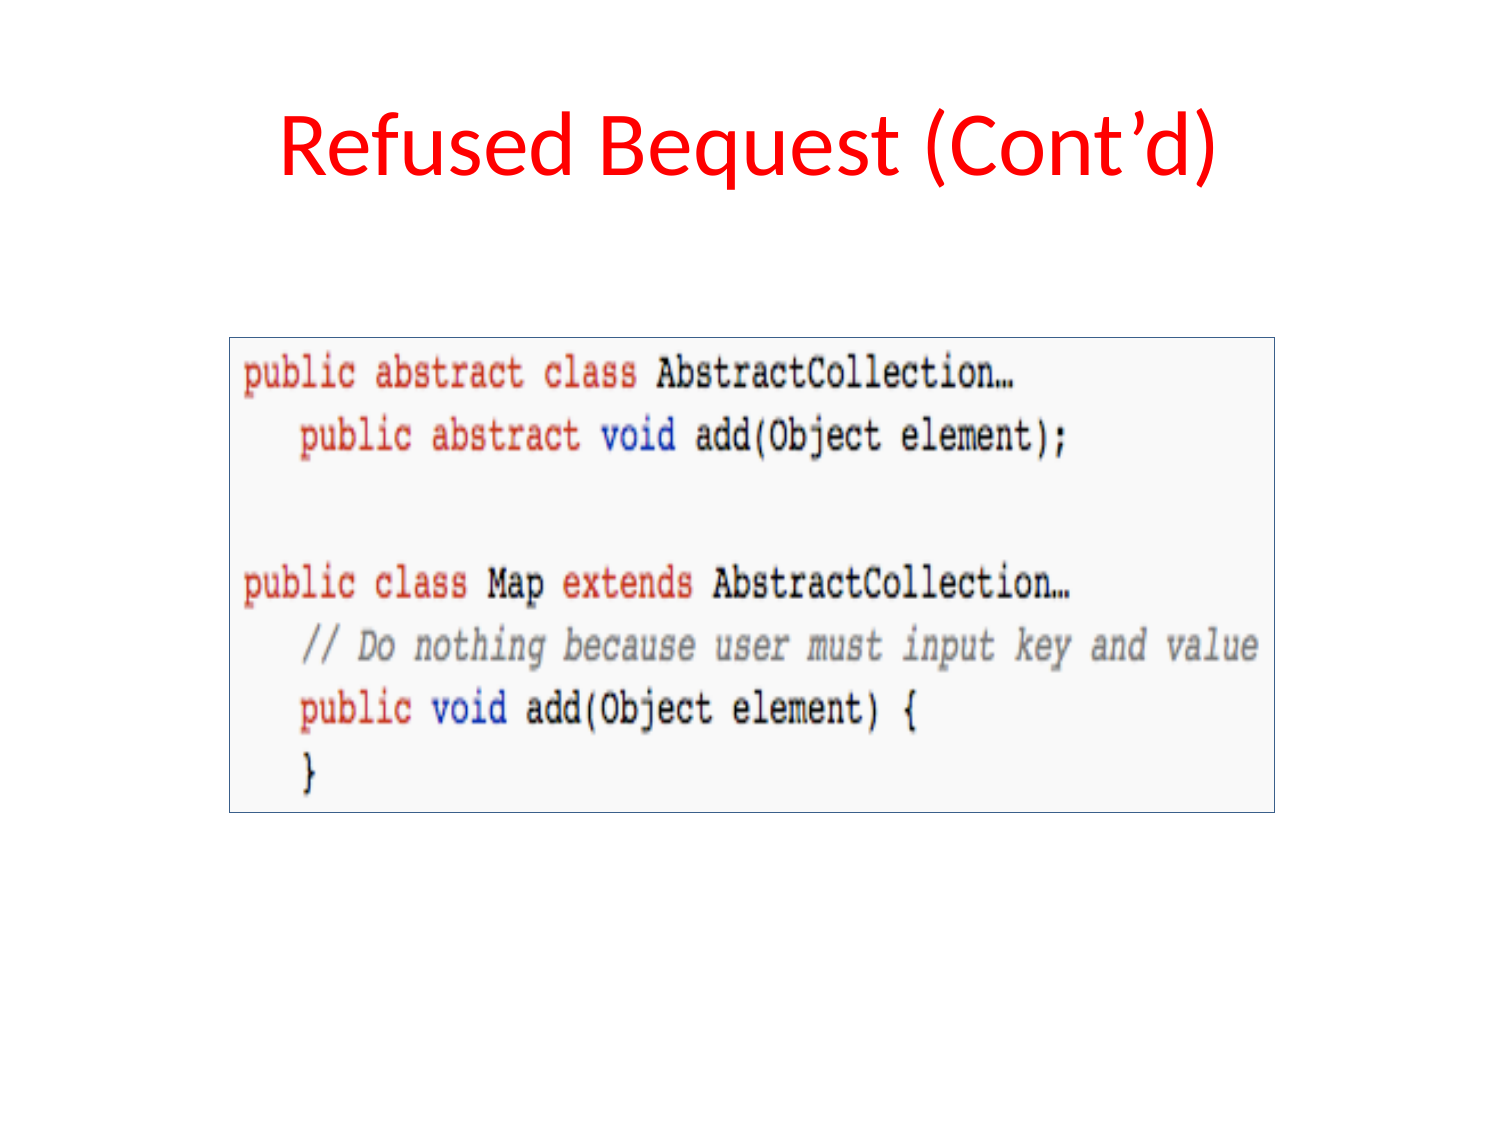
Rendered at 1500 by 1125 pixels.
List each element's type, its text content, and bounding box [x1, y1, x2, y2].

picture [229, 337, 1276, 813]
title Refused Bequest (Cont’d) [75, 45, 1425, 233]
